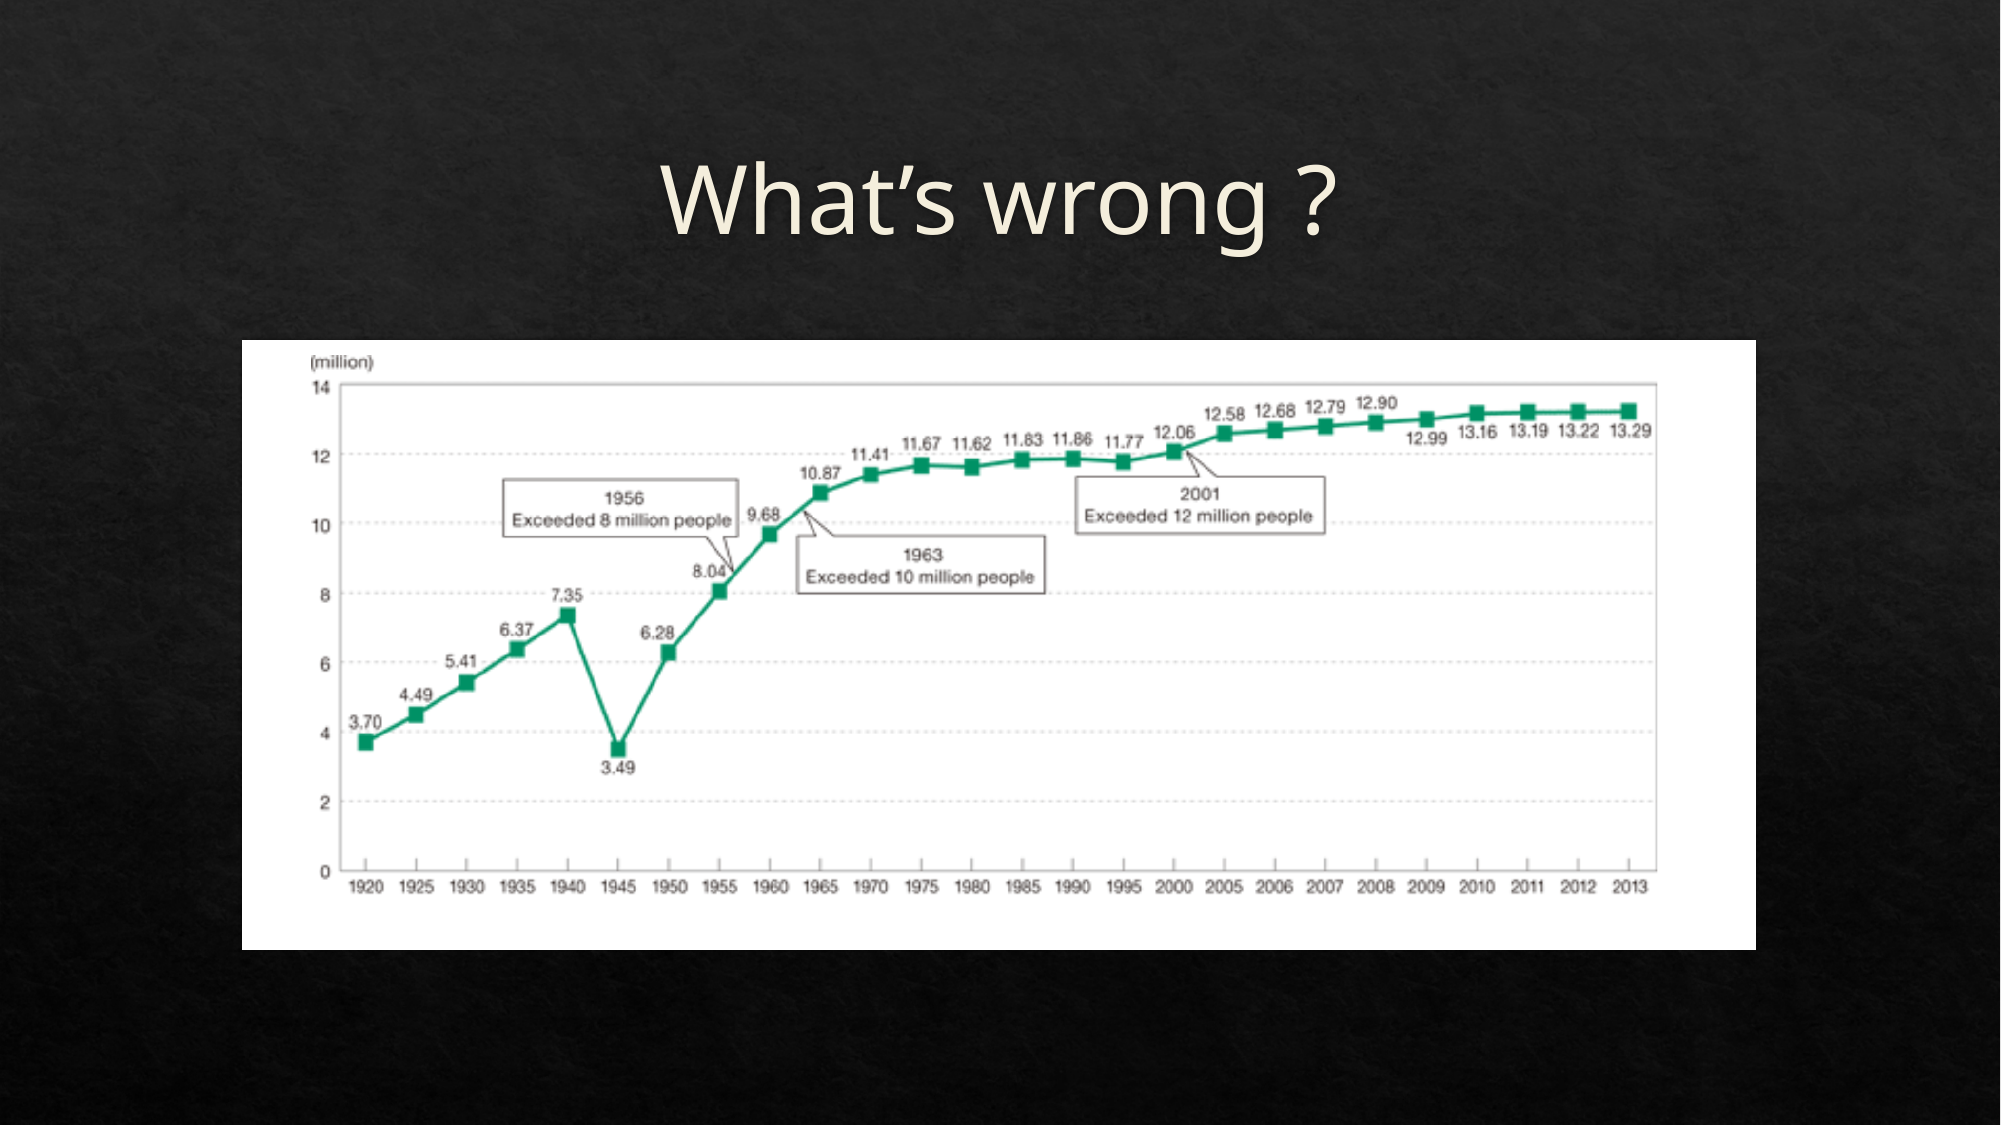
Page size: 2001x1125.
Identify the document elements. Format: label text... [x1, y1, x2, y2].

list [242, 340, 1756, 951]
title What’s wrong ? [149, 99, 1849, 307]
